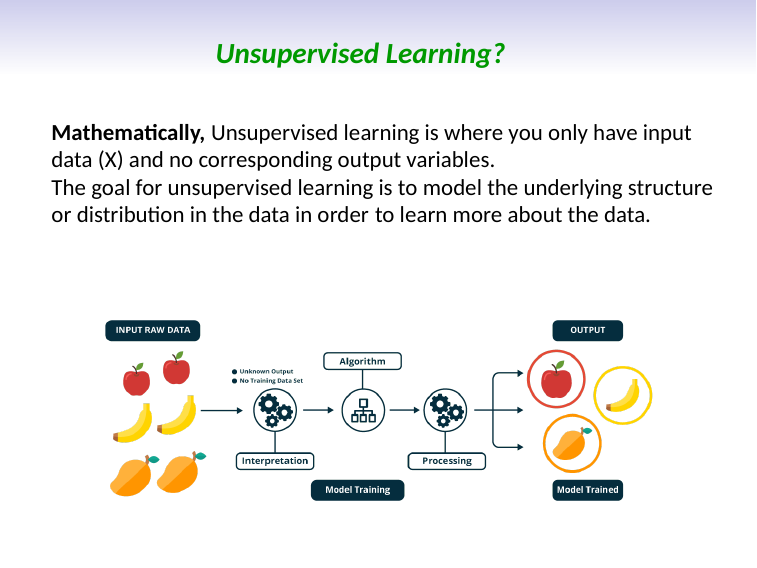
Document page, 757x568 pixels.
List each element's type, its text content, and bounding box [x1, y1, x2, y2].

picture [0, 0, 756, 74]
picture [87, 260, 669, 568]
list Mathematically, Unsupervised learning is where you only have input data (X) and no corresponding output variables. The goal for unsupervised learning is to model the underlying structure or distribution in the data in order to learn more about the data. [51, 117, 716, 284]
title Unsupervised Learning? [215, 34, 616, 106]
